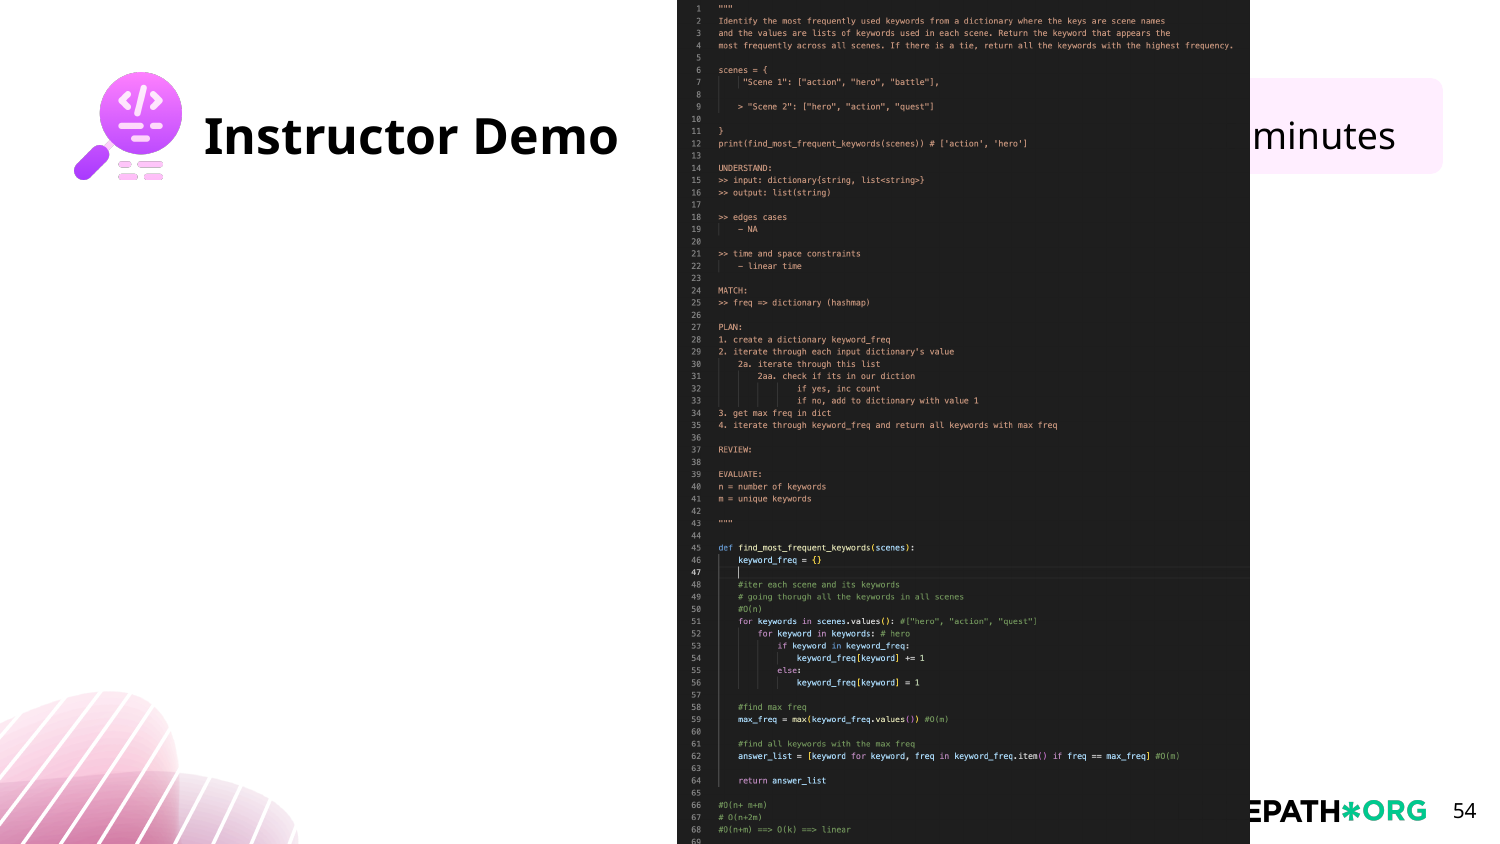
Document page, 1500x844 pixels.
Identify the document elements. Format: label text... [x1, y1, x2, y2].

subtitle 10 minutes [1255, 78, 1443, 174]
picture [0, 670, 360, 844]
picture [677, 0, 1401, 844]
picture [74, 72, 182, 180]
slide_number ‹#› [1401, 786, 1492, 837]
